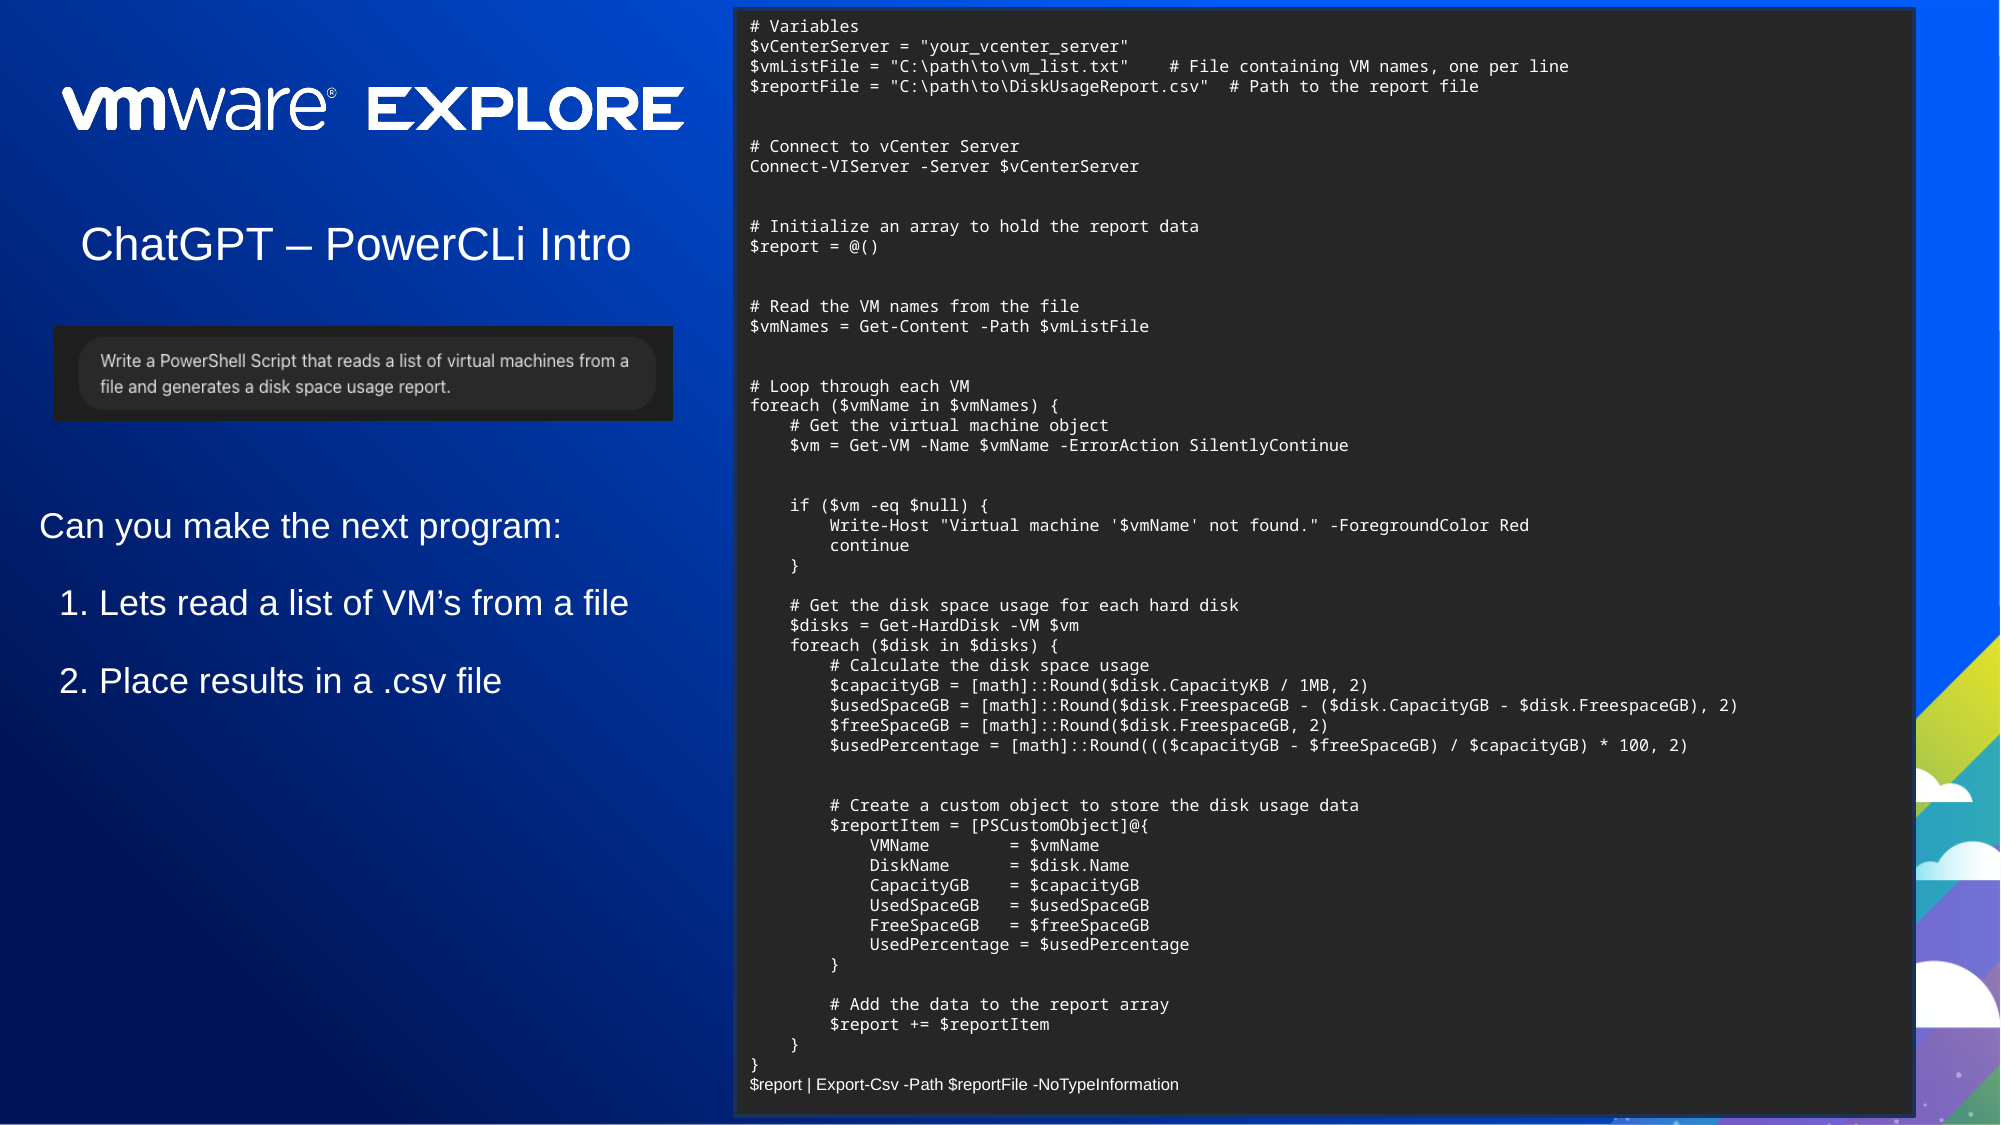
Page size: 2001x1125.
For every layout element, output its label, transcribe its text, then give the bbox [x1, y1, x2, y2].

picture [0, 0, 2001, 1125]
title ChatGPT – PowerCLi Intro [65, 181, 733, 279]
list Can you make the next program: 1. Lets read a list of VM’s from a file 2. Place results in a .csv file [24, 499, 727, 744]
text_box [733, 7, 1916, 1118]
text_box # Variables $vCenterServer = "your_vcenter_server" $vmListFile = "C:\path\to\vm_list.txt" # File containing VM names, one per line $reportFile = "C:\path\to\DiskUsageReport.csv" # Path to the report file # Connect to vCenter Server Connect-VIServer -Server $vCenterServer # Initialize an array to hold the report data $report = @() # Read the VM names from the file $vmNames = Get-Content -Path $vmListFile # Loop through each VM foreach ($vmName in $vmNames) { # Get the virtual machine object $vm = Get-VM -Name $vmName -ErrorAction SilentlyContinue if ($vm -eq $null) { Write-Host "Virtual machine '$vmName' not found." -ForegroundColor Red continue } # Get the disk space usage for each hard disk $disks = Get-HardDisk -VM $vm foreach ($disk in $disks) { # Calculate the disk space usage $capacityGB = [math]::Round($disk.CapacityKB / 1MB, 2) $usedSpaceGB = [math]::Round($disk.FreespaceGB - ($disk.CapacityGB - $disk.FreespaceGB), 2) $freeSpaceGB = [math]::Round($disk.FreespaceGB, 2) $usedPercentage = [math]::Round((($capacityGB - $freeSpaceGB) / $capacityGB) * 100, 2) # Create a custom object to store the disk usage data $reportItem = [PSCustomObject]@{ VMName = $vmName DiskName = $disk.Name CapacityGB = $capacityGB UsedSpaceGB = $usedSpaceGB FreeSpaceGB = $freeSpaceGB UsedPercentage = $usedPercentage } # Add the data to the report array $report += $reportItem } } $report | Export-Csv -Path $reportFile -NoTypeInformation [735, 8, 1863, 1102]
